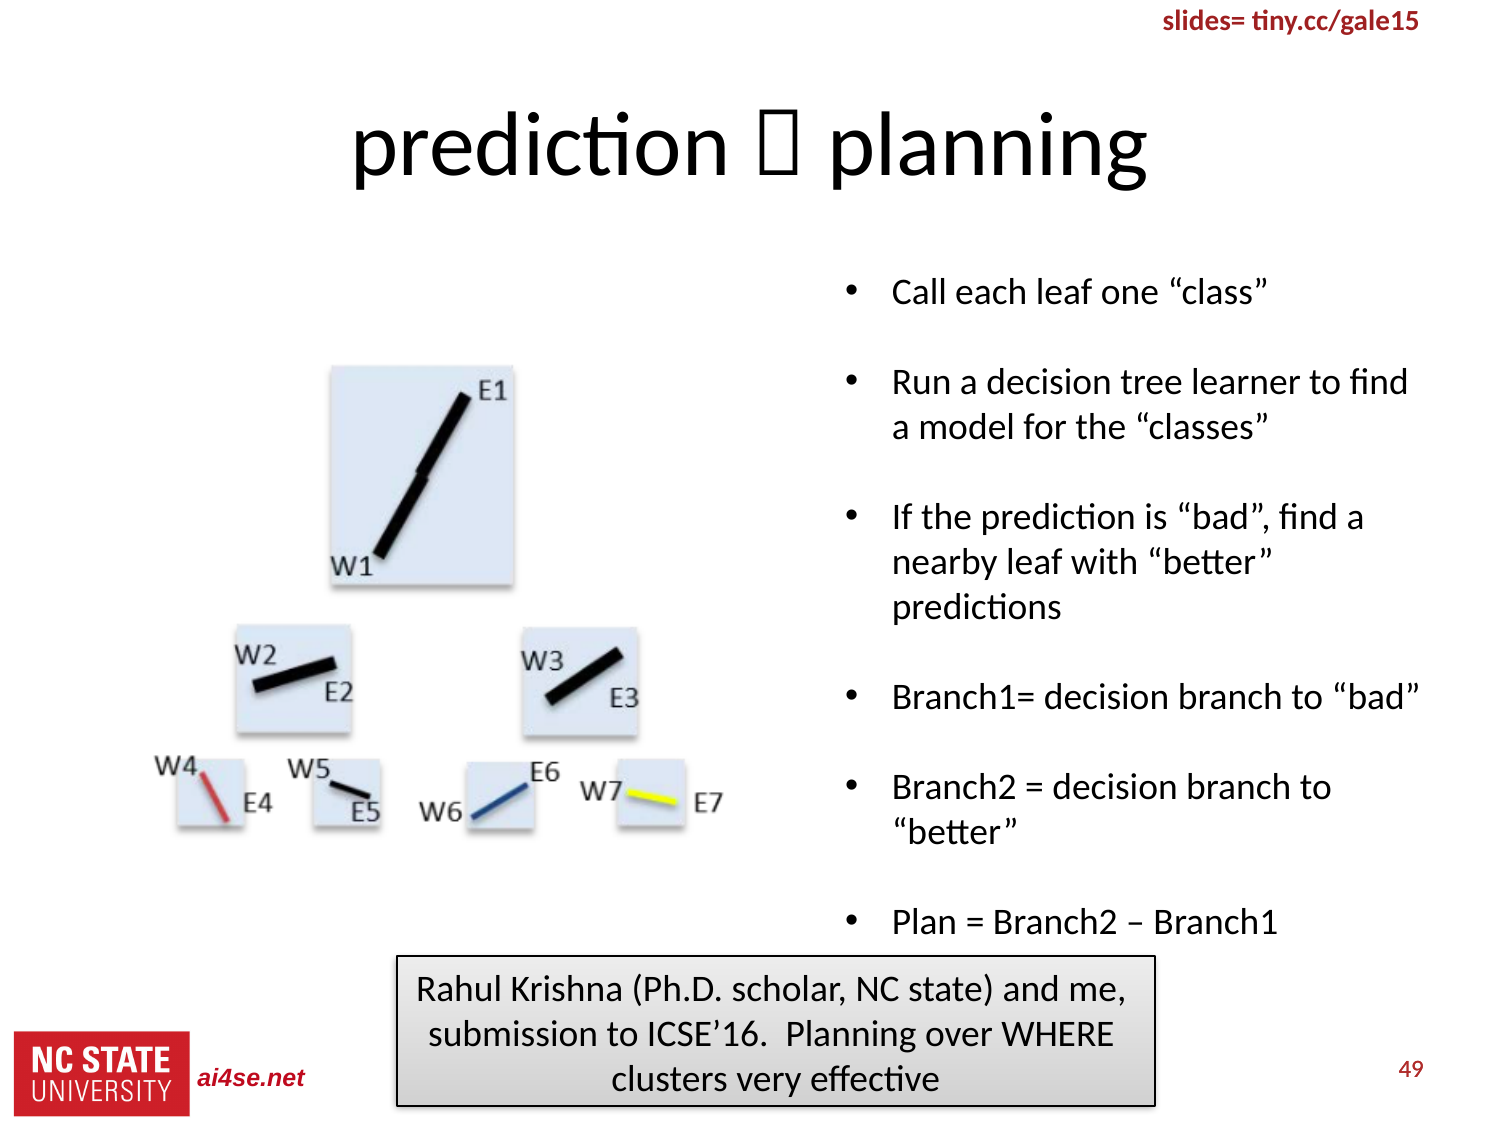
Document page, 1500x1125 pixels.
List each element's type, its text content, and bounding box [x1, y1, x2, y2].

text_box Rahul Krishna (Ph.D. scholar, NC state) and me, submission to ICSE’16. Planning over WHERE clusters very effective [396, 955, 1156, 1107]
title prediction  planning [75, 45, 1425, 233]
picture [13, 1030, 191, 1118]
text_box Call each leaf one “class” Run a decision tree learner to find a model for the “classes” If the prediction is “bad”, find a nearby leaf with “better” predictions Branch1= decision branch to “bad” Branch2 = decision branch to “better” Plan = Branch2 – Branch1 [830, 259, 1450, 995]
picture [74, 317, 751, 850]
